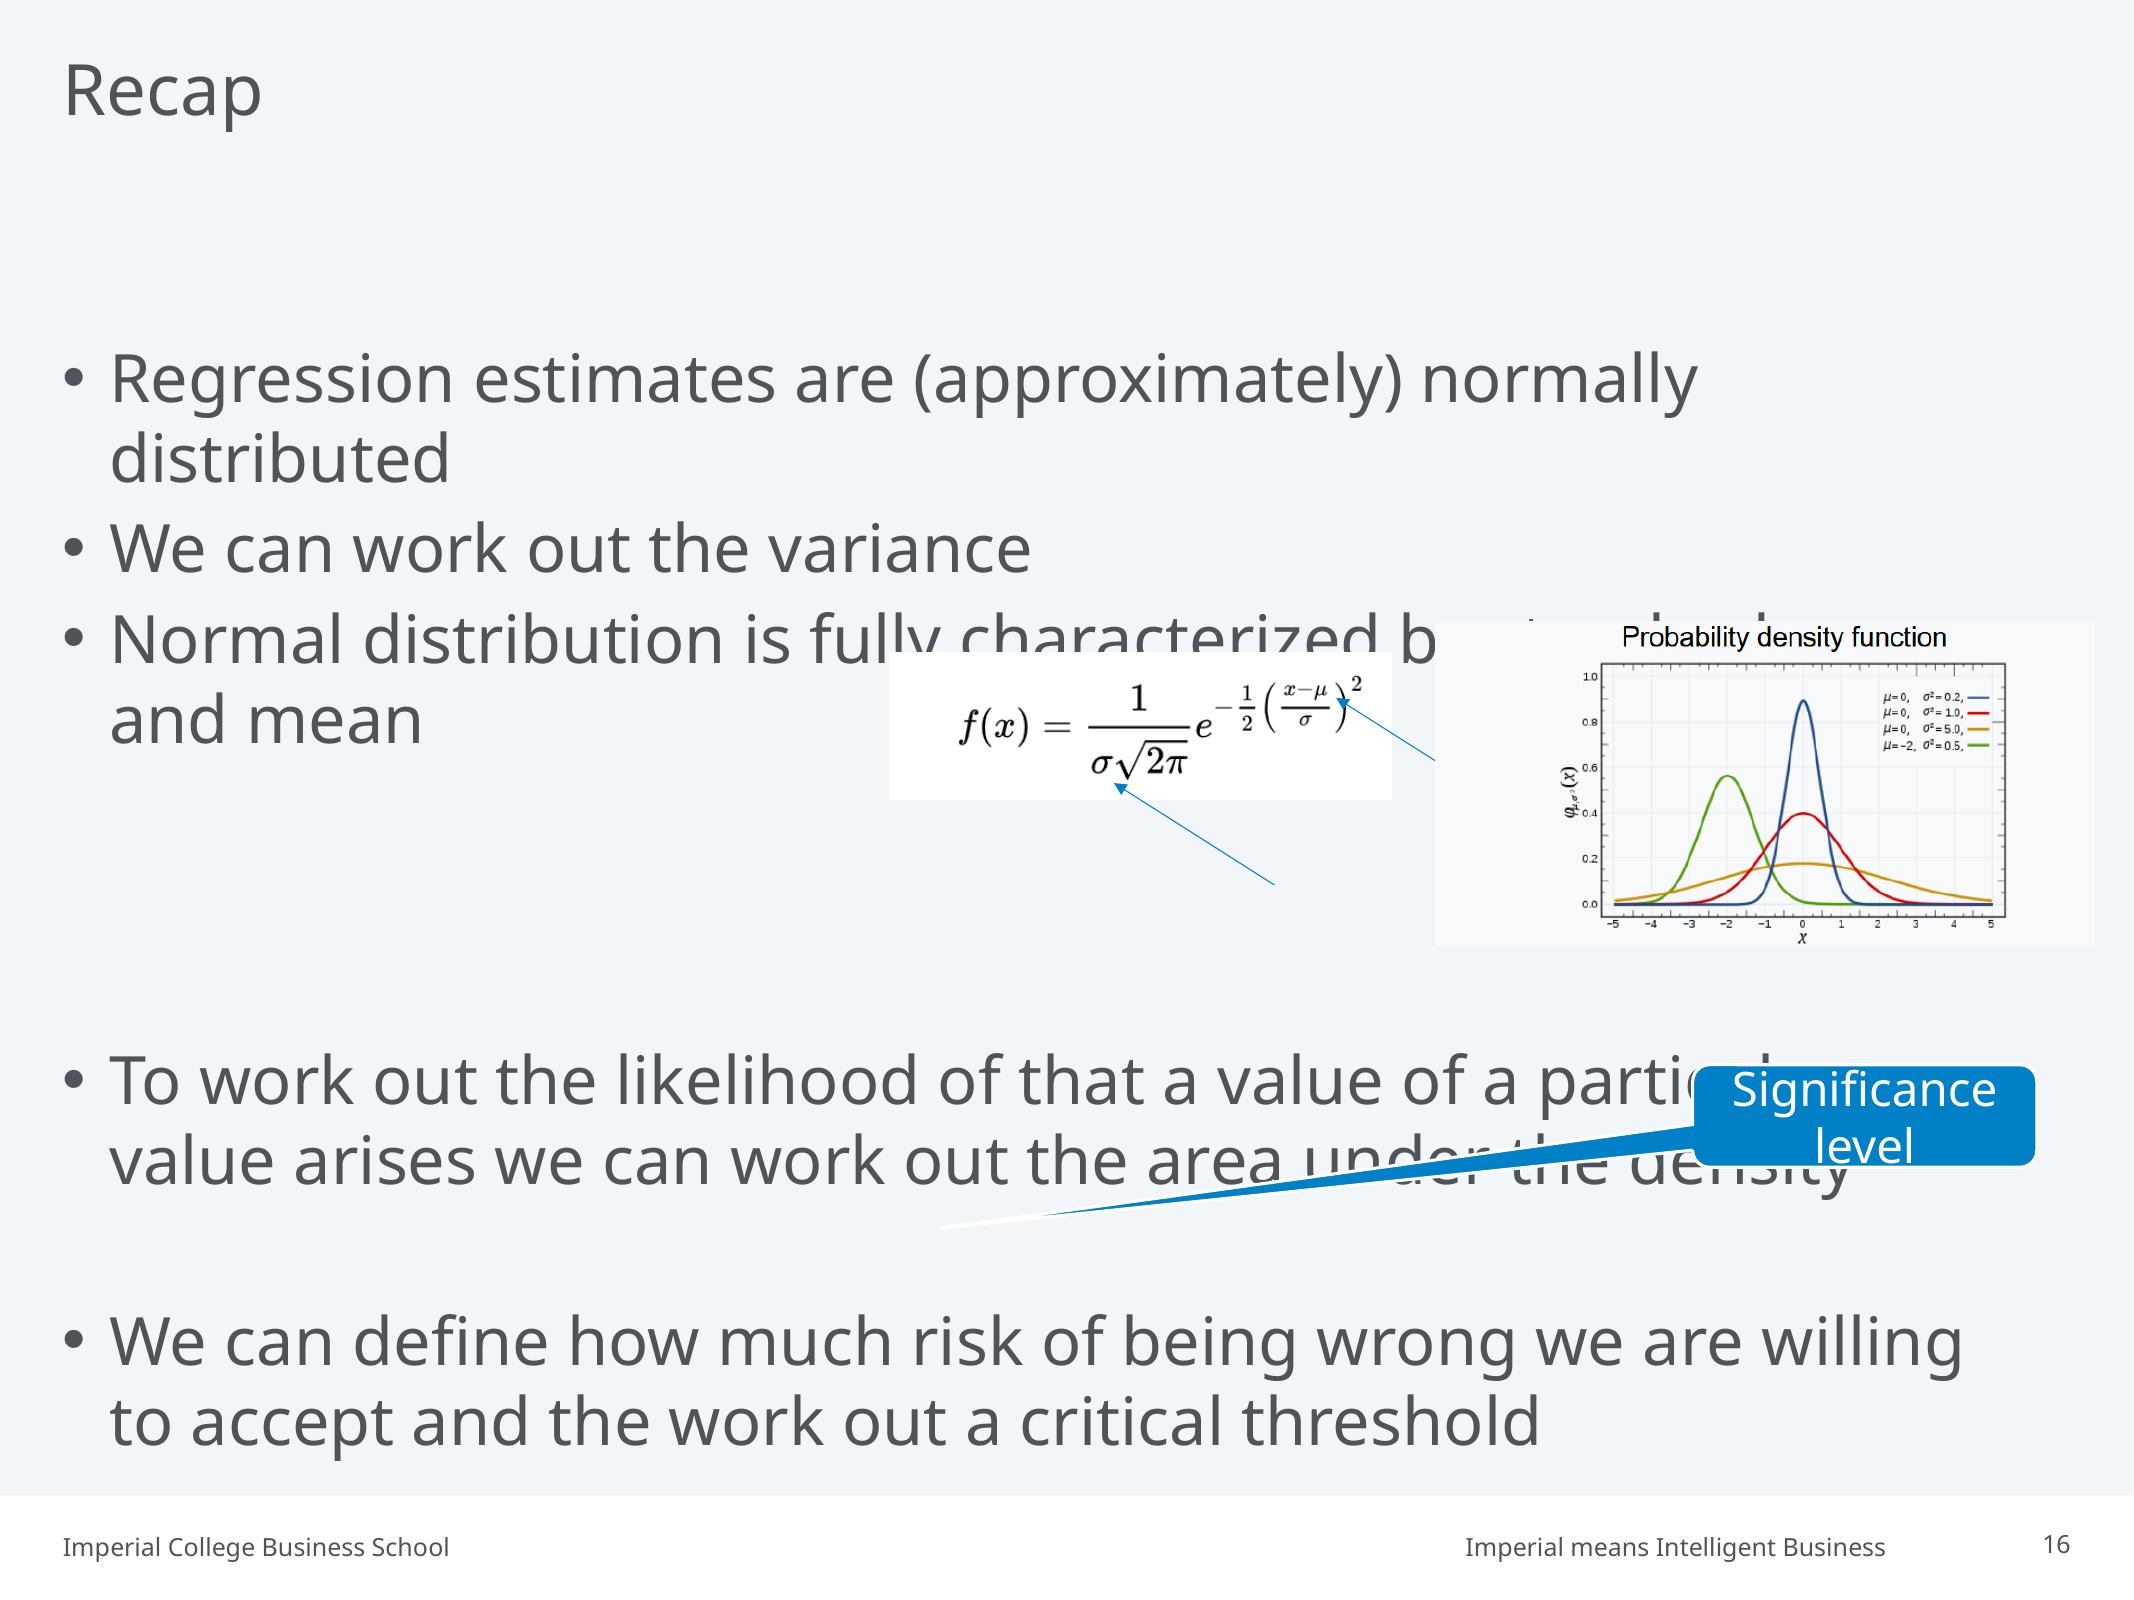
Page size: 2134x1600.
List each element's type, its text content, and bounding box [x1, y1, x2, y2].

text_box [1336, 697, 1435, 800]
picture [1435, 621, 2095, 946]
text_box Significance level [939, 1063, 2039, 1230]
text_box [1113, 783, 1275, 886]
title Recap [62, 50, 2071, 195]
text_box Regression estimates are (approximately) normally distributed We can work out the variance Normal distribution is fully characterized by standard error and mean To work out the likelihood of that a value of a particular value arises we can work out the area under the density We can define how much risk of being wrong we are willing to accept and the work out a critical threshold [62, 335, 2019, 1459]
picture [889, 652, 1392, 800]
